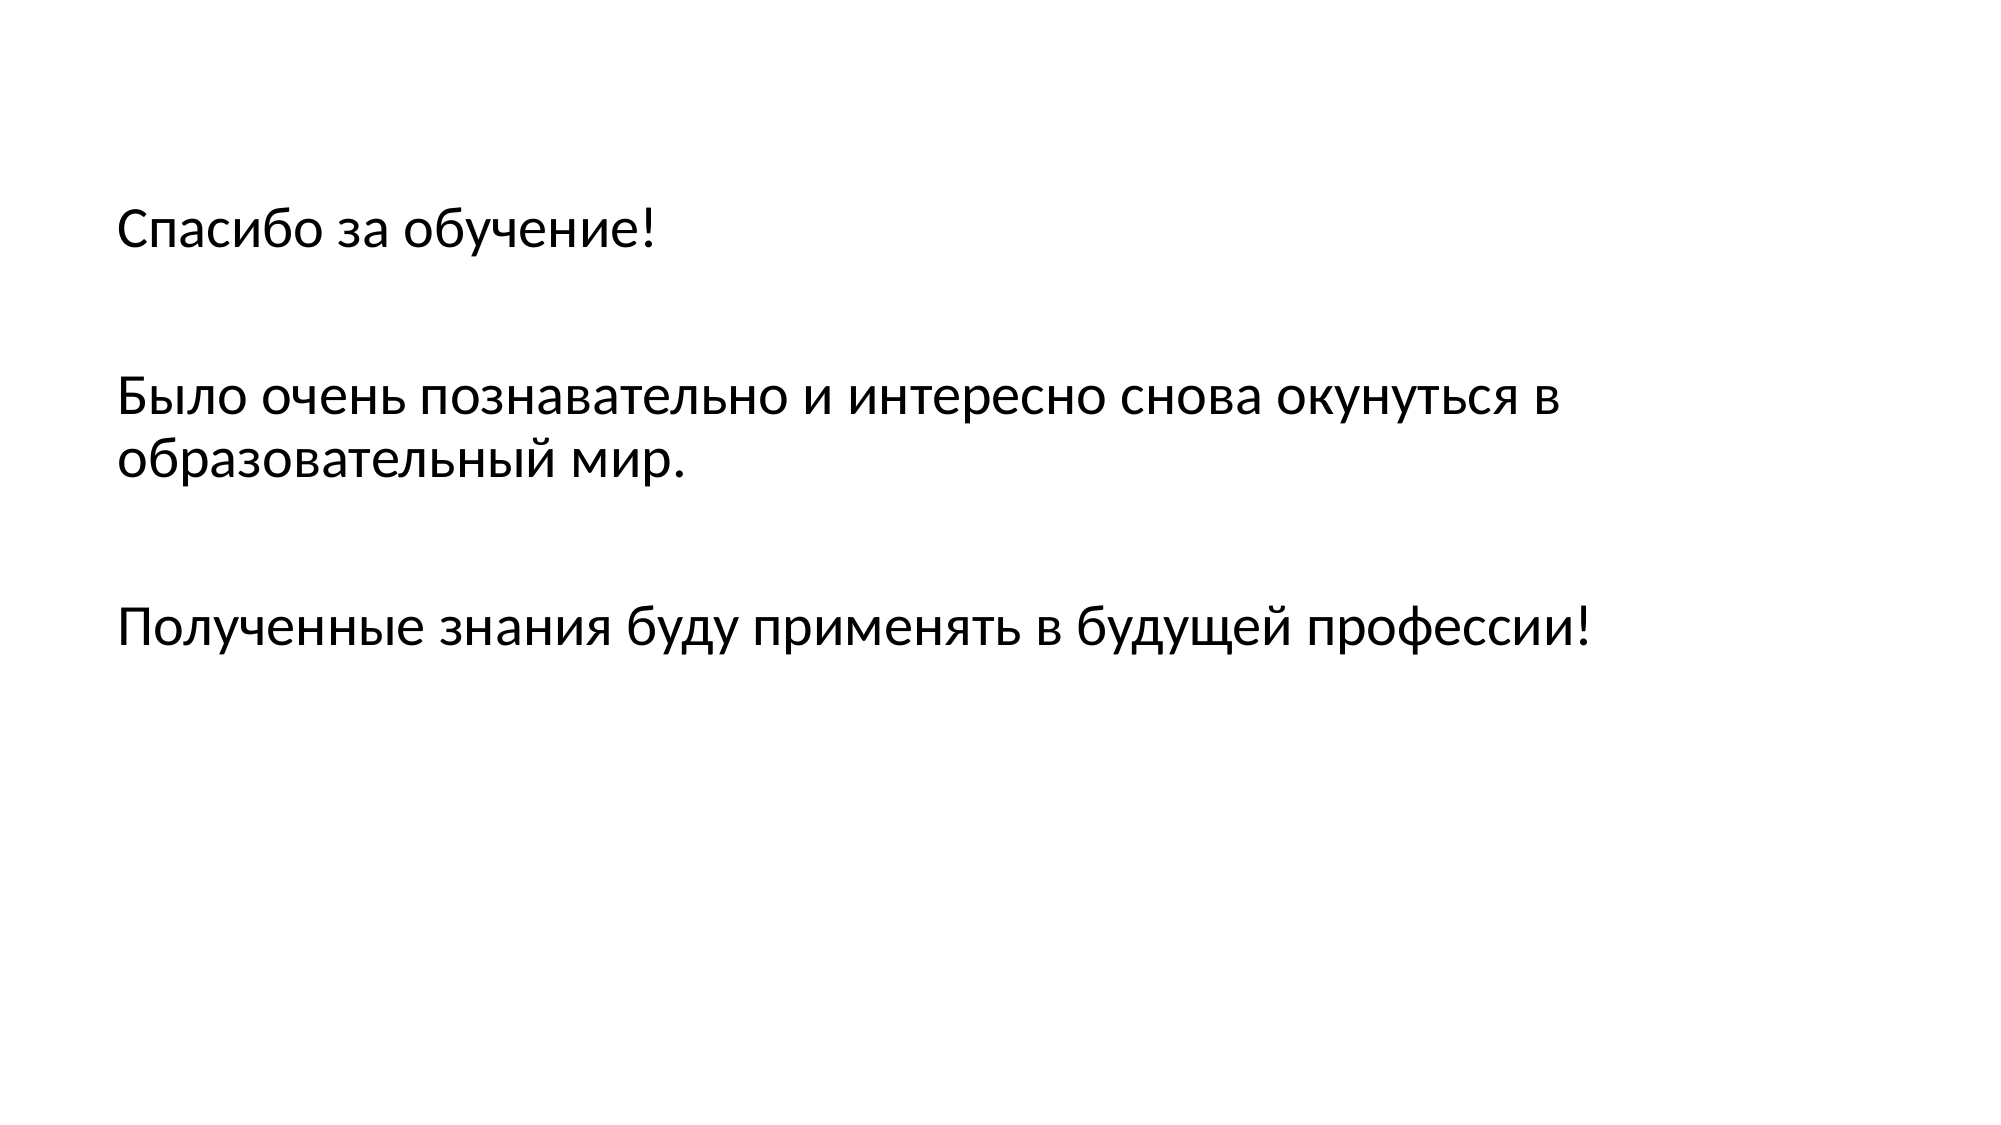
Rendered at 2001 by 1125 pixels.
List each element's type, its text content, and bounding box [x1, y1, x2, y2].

list Спасибо за обучение! Было очень познавательно и интересно снова окунуться в образовательный мир. Полученные знания буду применять в будущей профессии! [102, 189, 1828, 904]
